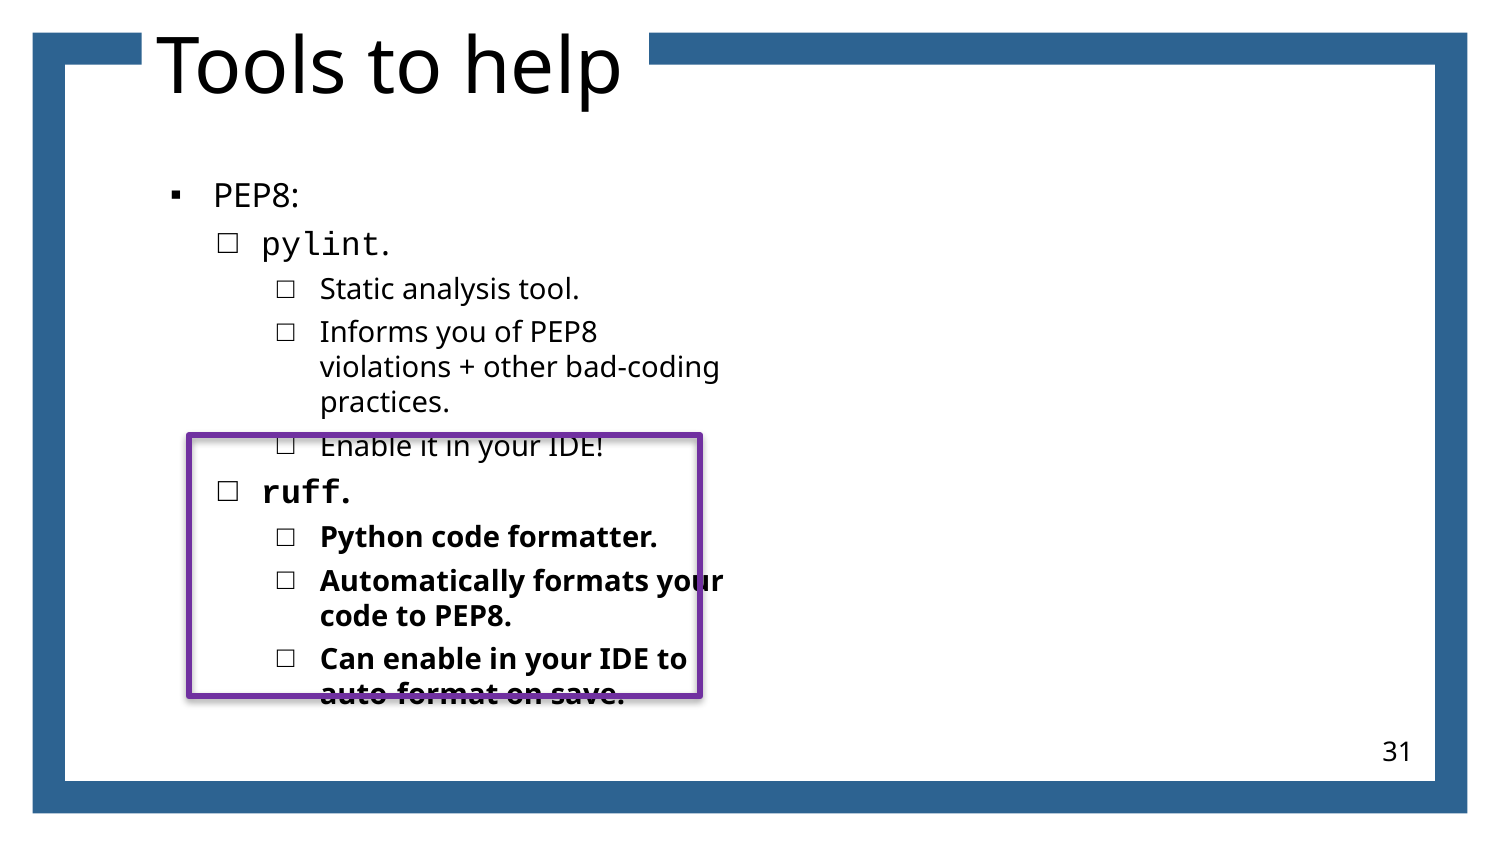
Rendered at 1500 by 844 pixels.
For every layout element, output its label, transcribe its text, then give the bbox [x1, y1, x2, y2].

slide_number 31 [1363, 718, 1429, 788]
text_box [188, 435, 700, 697]
title Tools to help [141, 0, 650, 151]
list PEP8: pylint. Static analysis tool. Informs you of PEP8 violations + other bad-coding practices. Enable it in your IDE! ruff. Python code formatter. Automatically formats your code to PEP8. Can enable in your IDE to auto-format on save. [142, 158, 743, 726]
